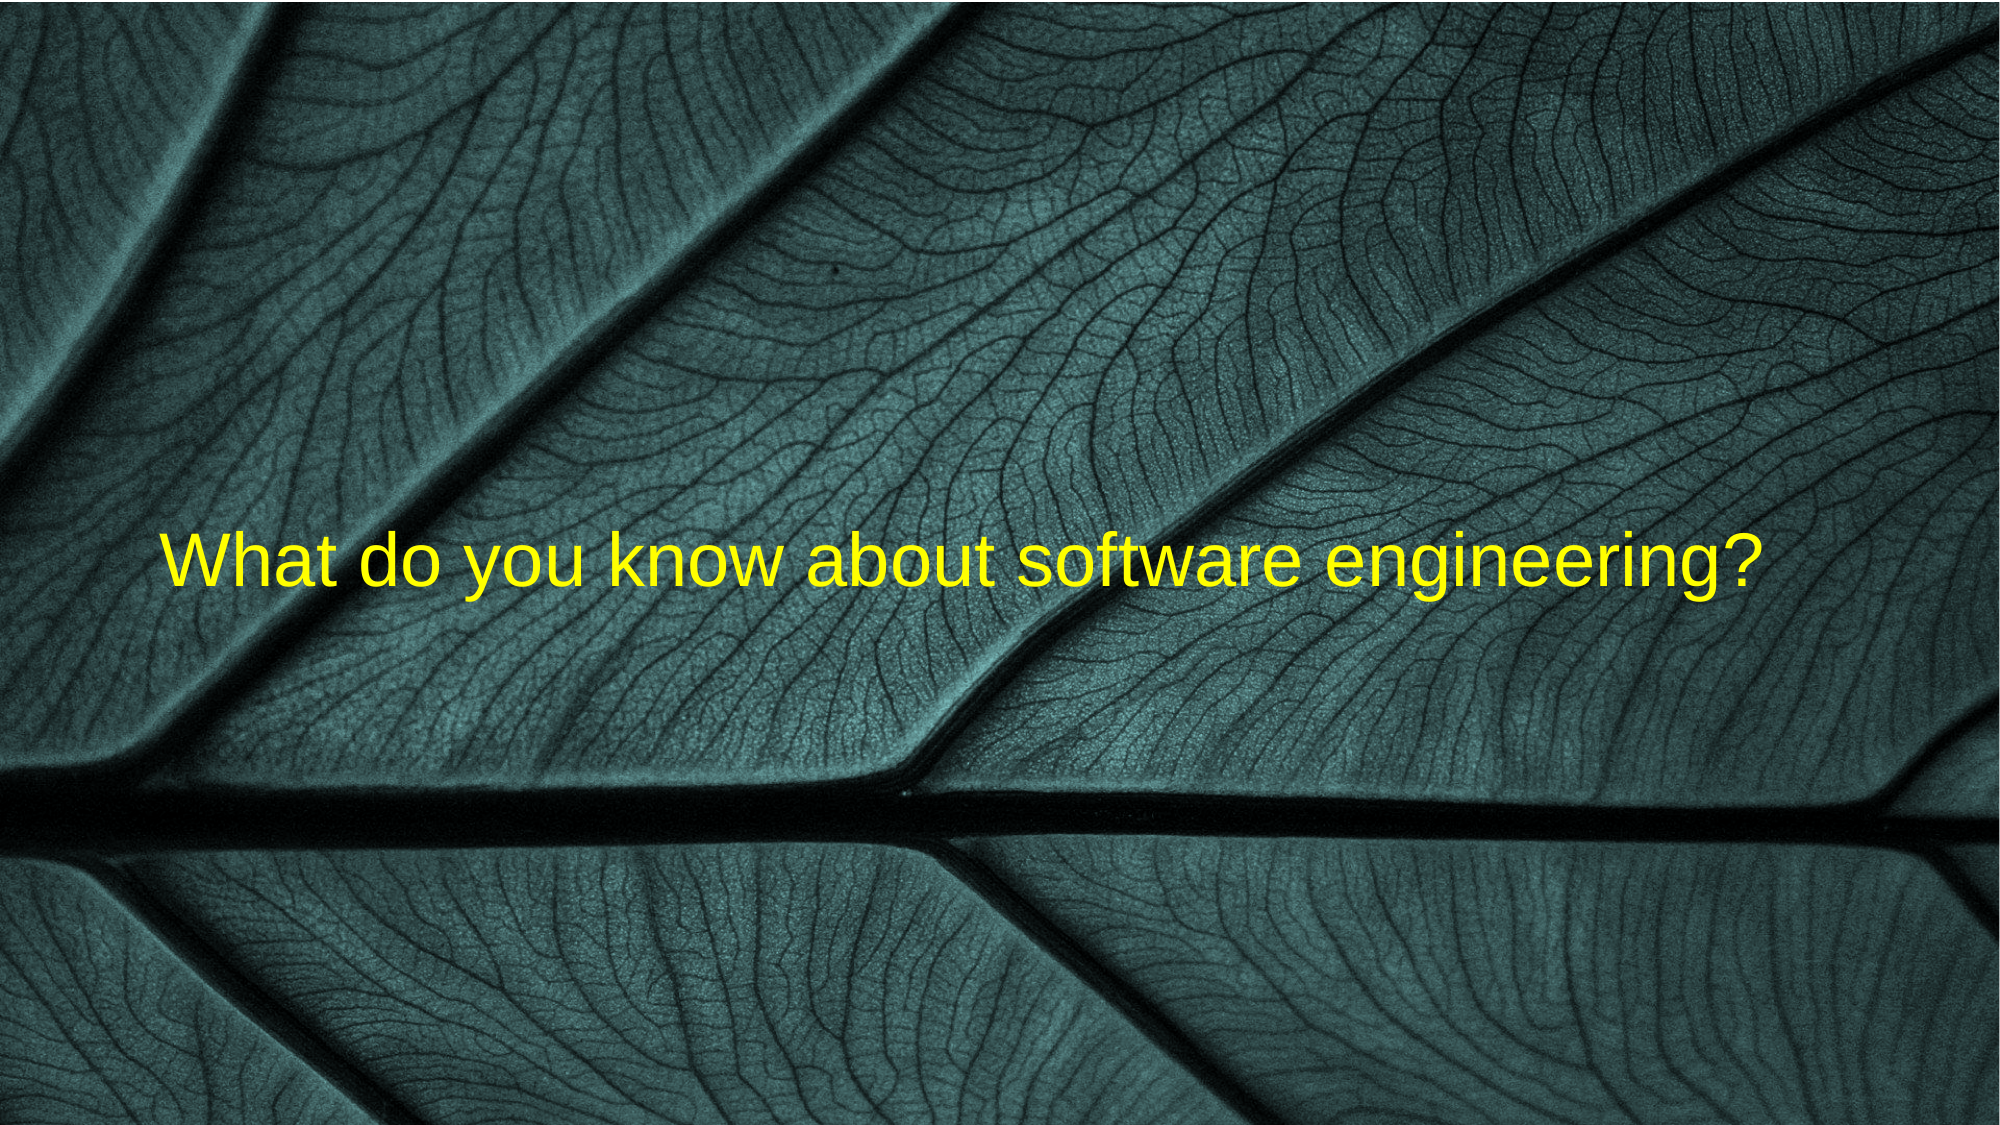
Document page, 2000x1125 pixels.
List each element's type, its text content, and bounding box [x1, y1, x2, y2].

title What do you know about software engineering? [137, 462, 1787, 650]
